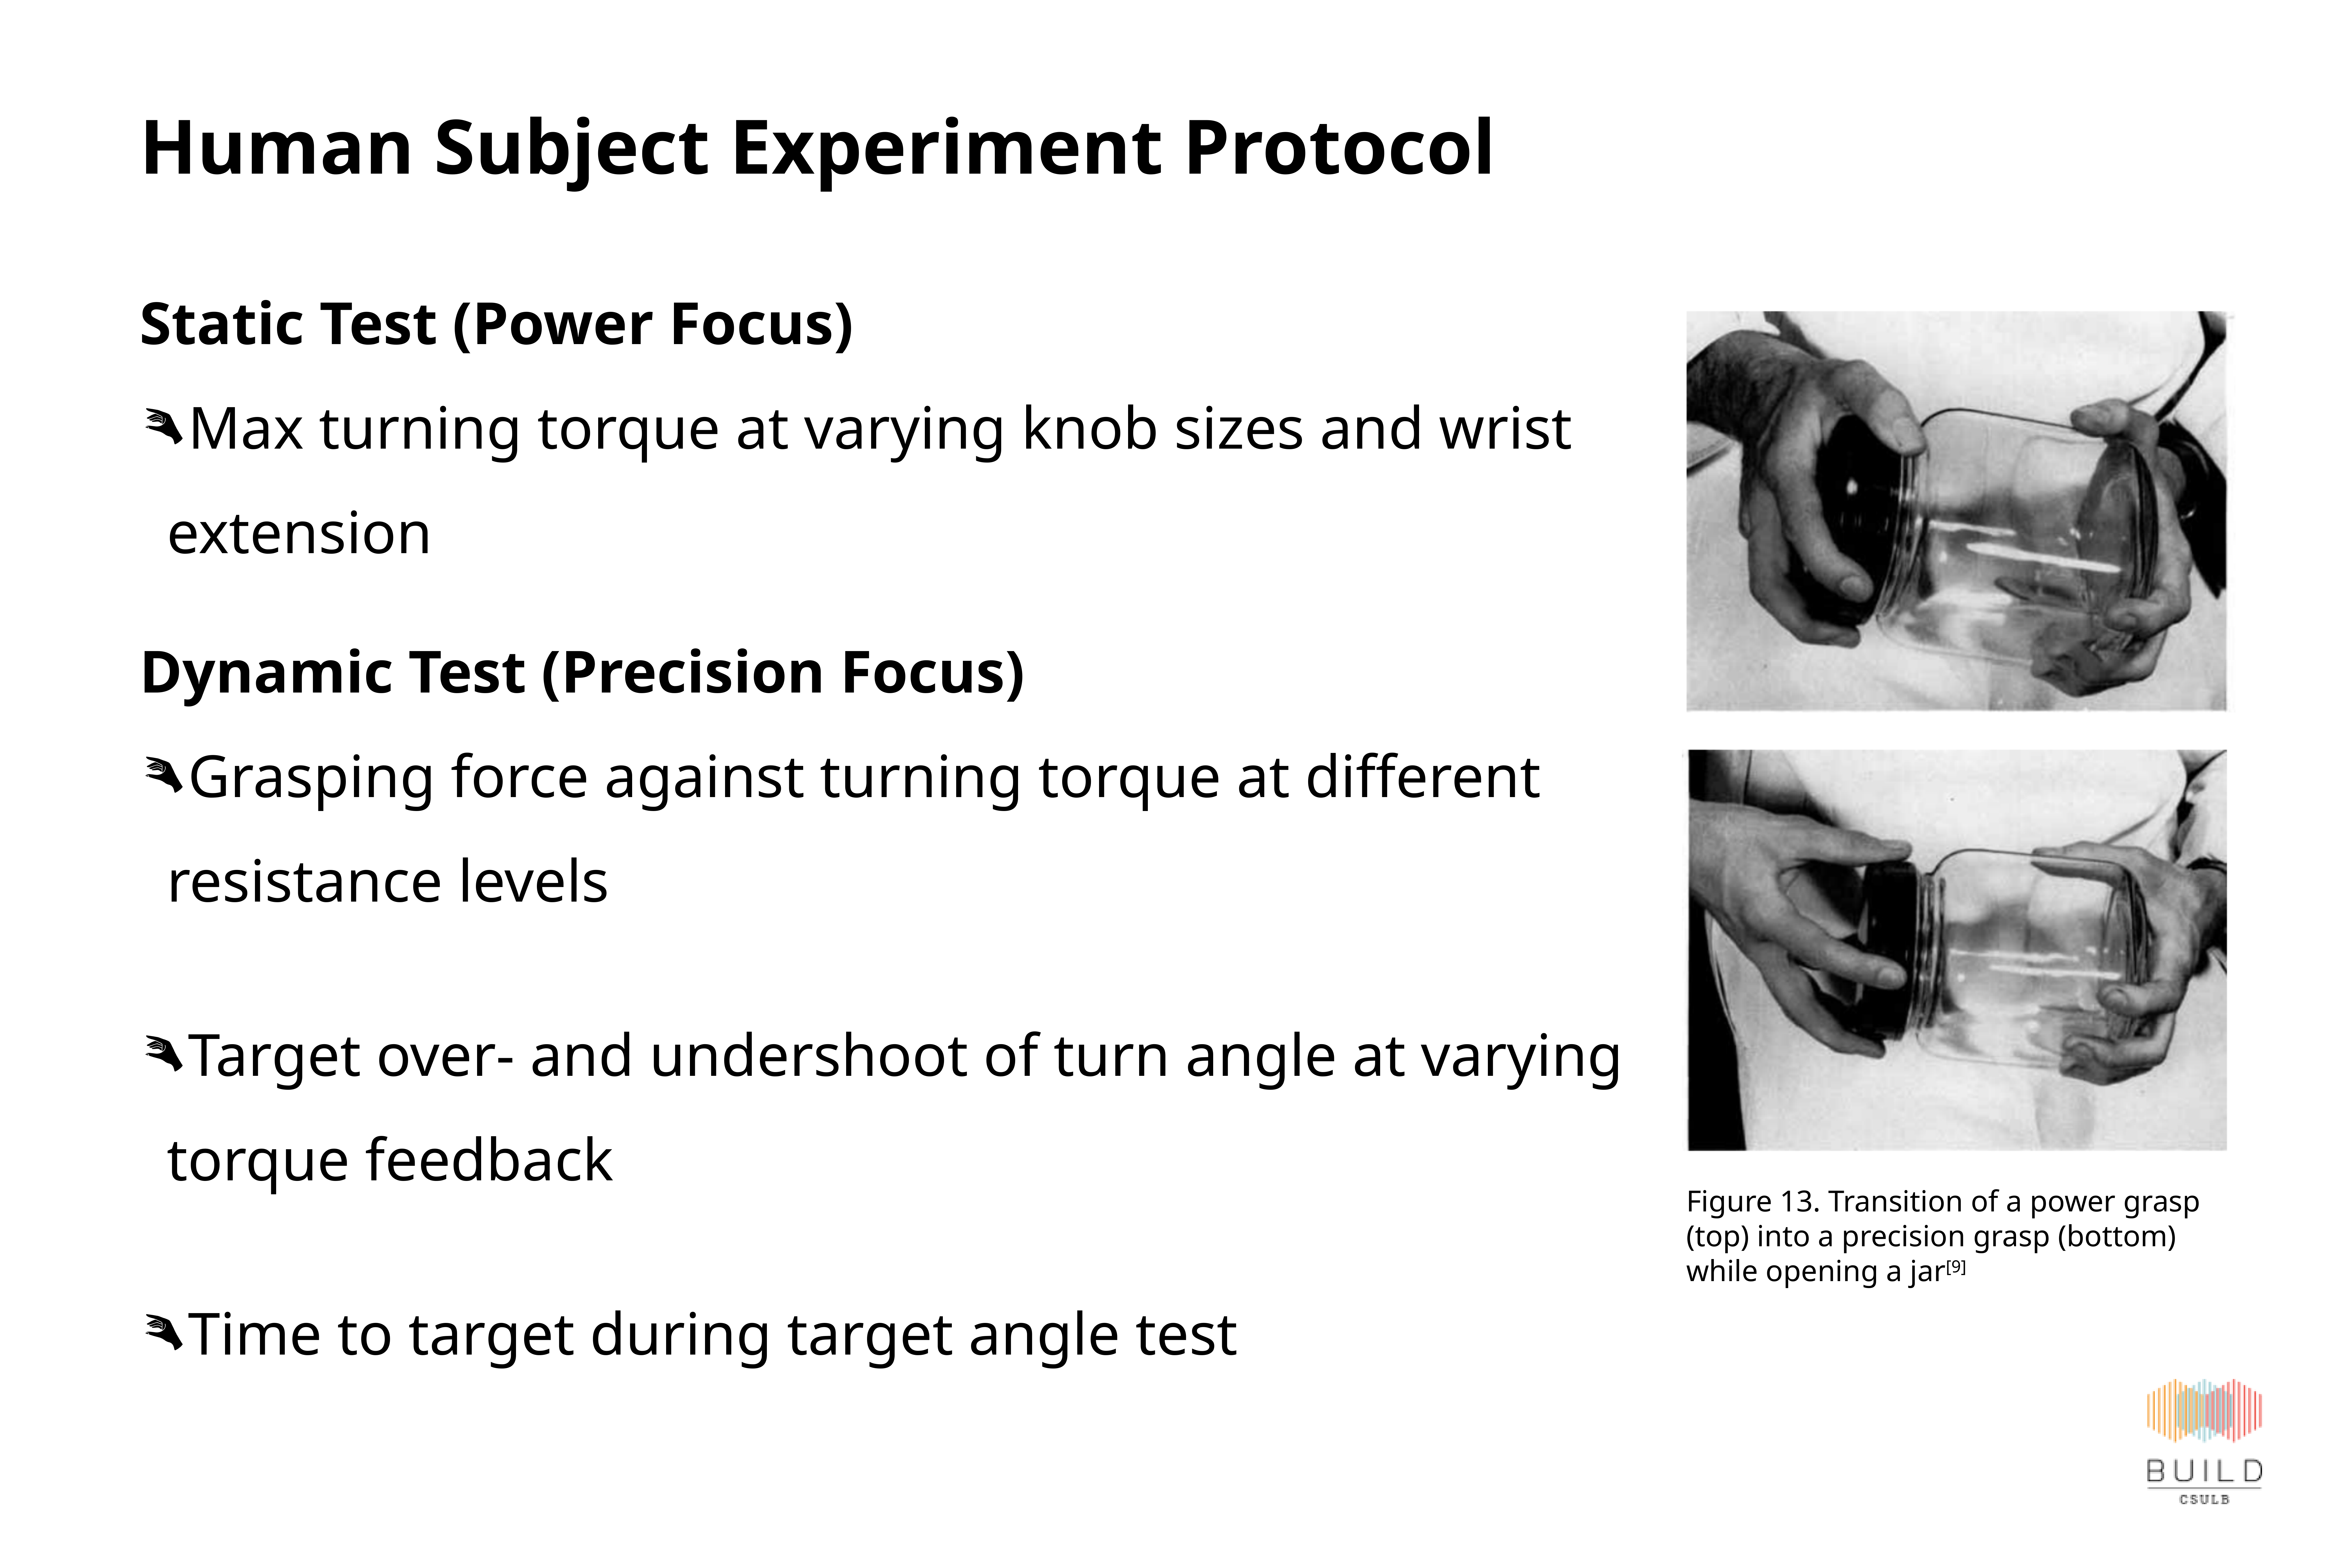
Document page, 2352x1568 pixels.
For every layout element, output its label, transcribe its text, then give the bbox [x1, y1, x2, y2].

text_box Figure 13. Transition of a power grasp (top) into a precision grasp (bottom) while opening a jar[9] [1682, 1180, 2217, 1289]
picture [1682, 308, 2236, 721]
picture [1682, 744, 2236, 1157]
picture [139, 405, 180, 446]
picture [139, 1311, 180, 1352]
text_box Human Subject Experiment Protocol Static Test (Power Focus) Max turning torque at varying knob sizes and wrist extension Dynamic Test (Precision Focus) Grasping force against turning torque at different resistance levels Target over- and undershoot of turn angle at varying torque feedback Time to target during target angle test [135, 96, 1664, 1452]
picture [2146, 1379, 2271, 1507]
picture [139, 1032, 180, 1073]
picture [139, 754, 180, 794]
